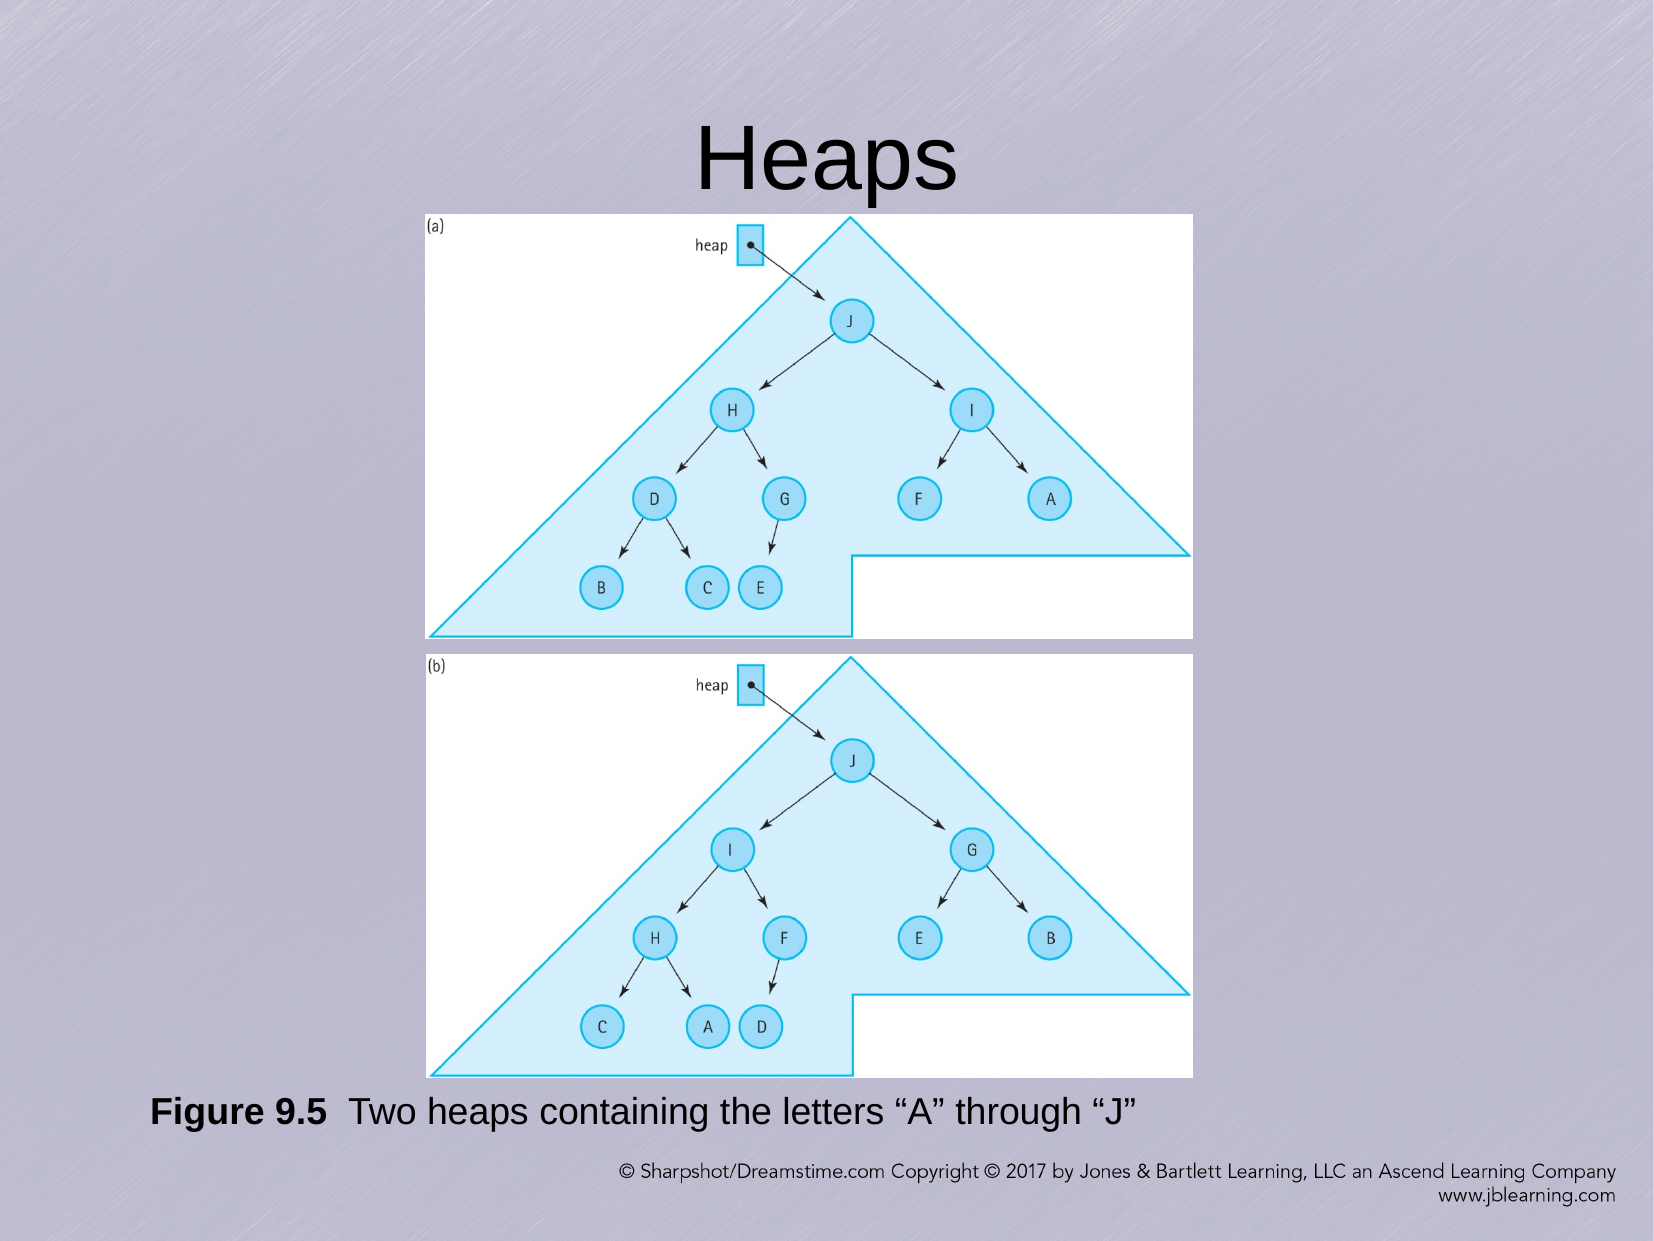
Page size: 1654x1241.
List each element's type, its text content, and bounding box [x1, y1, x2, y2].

picture [0, 1151, 1654, 1241]
picture [0, 0, 1654, 1087]
text_box Figure 9.5 Two heaps containing the letters “A” through “J” [0, 1087, 1654, 1151]
text_box Heaps [82, 49, 1571, 257]
